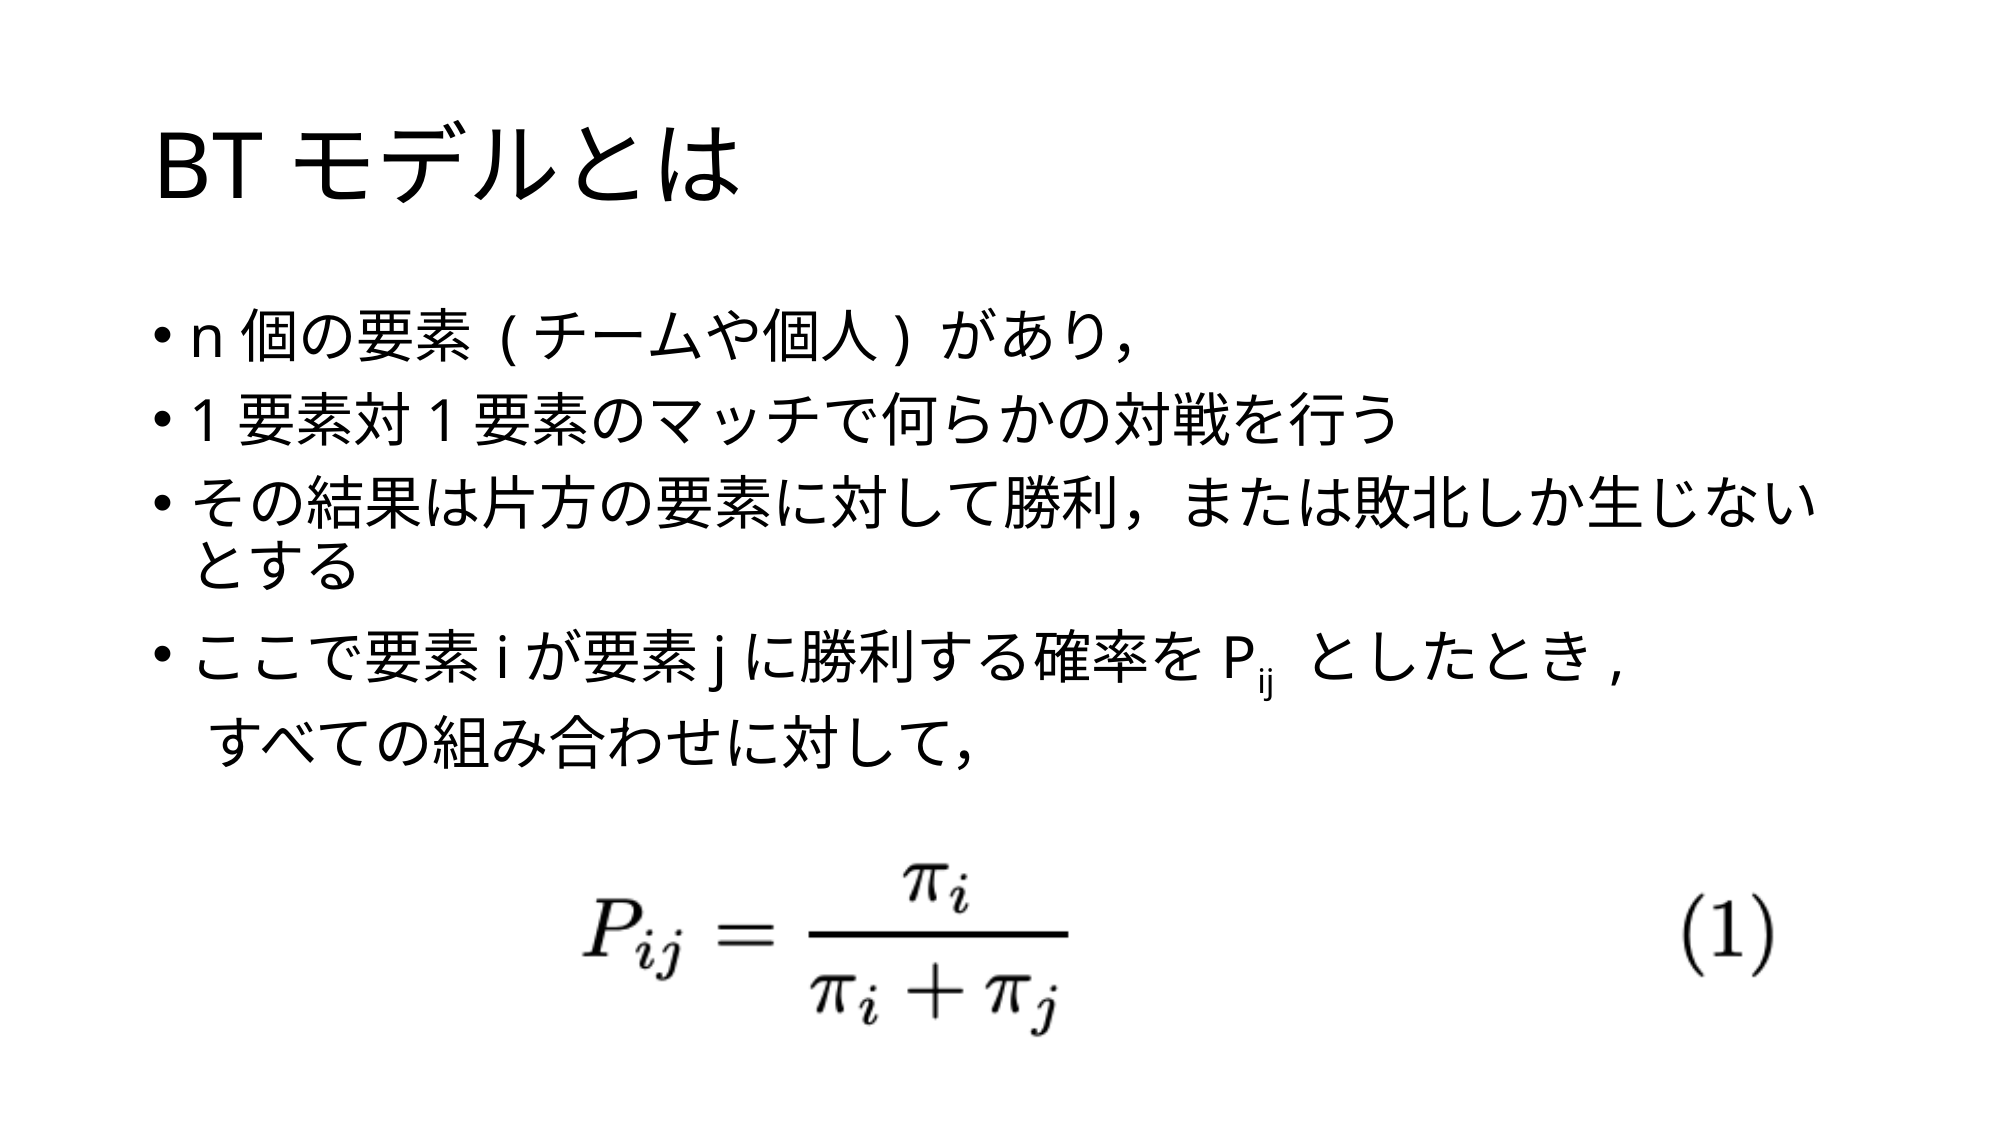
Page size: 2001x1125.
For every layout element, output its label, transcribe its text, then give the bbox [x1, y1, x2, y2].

picture [0, 806, 1827, 1095]
list n個の要素 (チームや個人) があり， 1要素対1要素のマッチで何らかの対戦を行う その結果は片方の要素に対して勝利，または敗北しか生じないとする ここで要素iが要素jに勝利する確率をPij としたとき, すべての組み合わせに対して， [137, 299, 1863, 1014]
title BTモデルとは [137, 59, 1863, 278]
